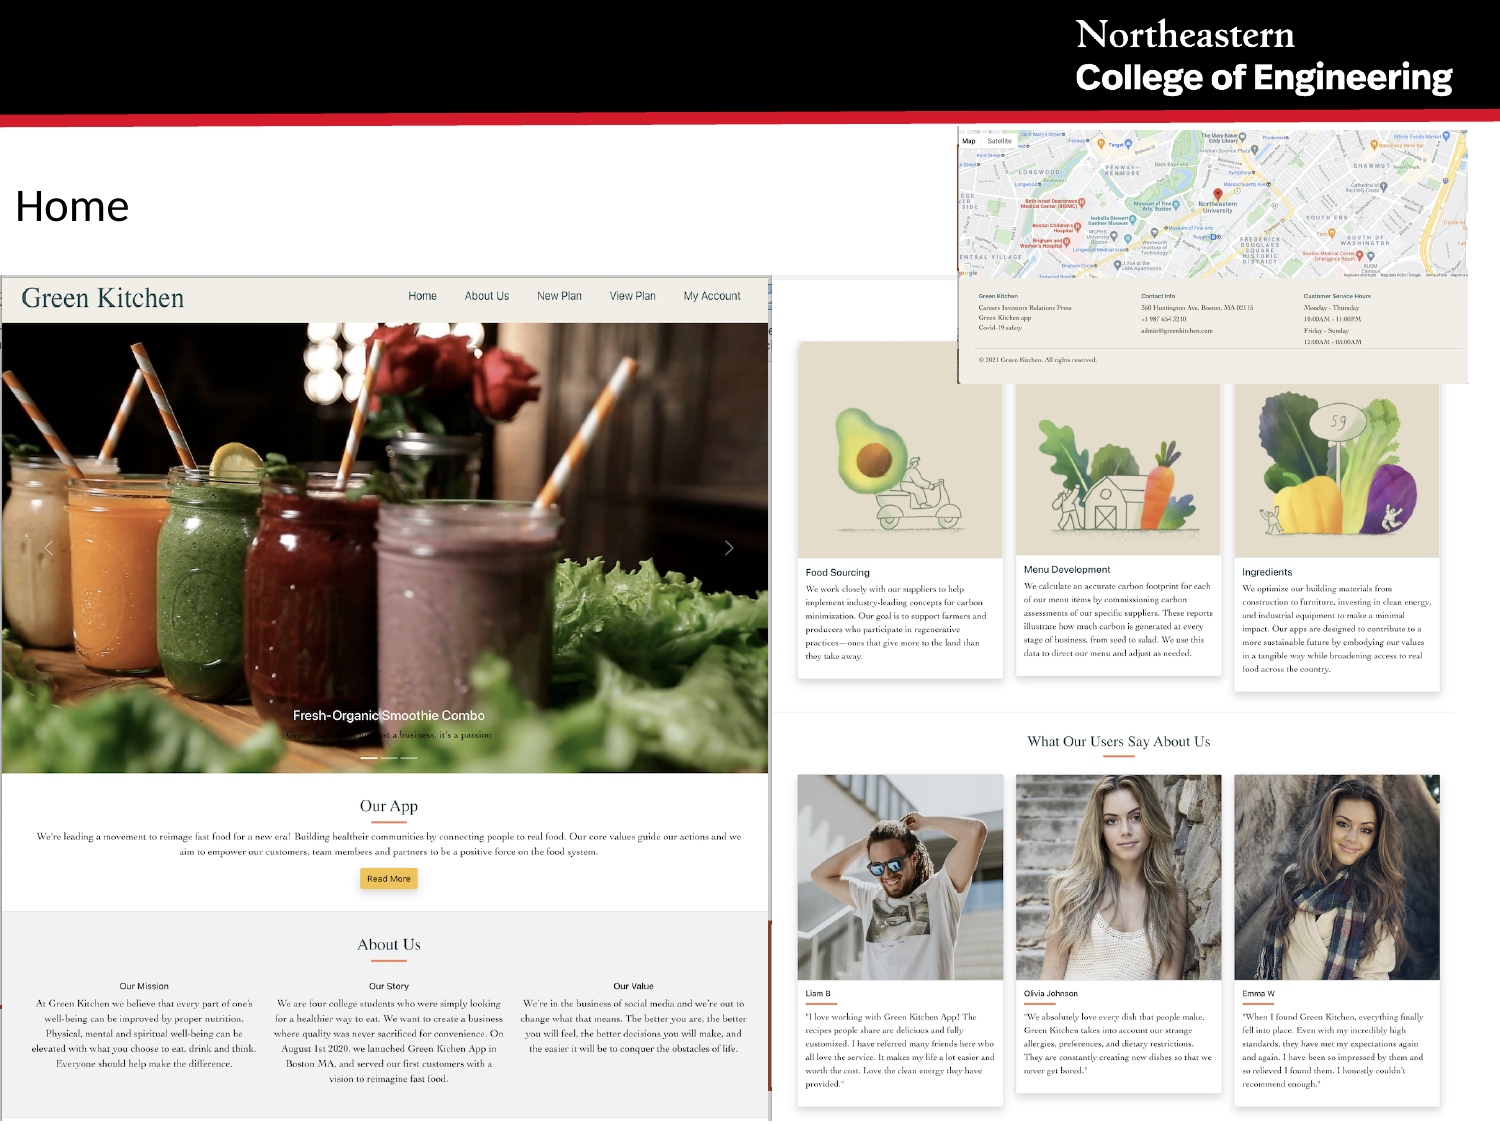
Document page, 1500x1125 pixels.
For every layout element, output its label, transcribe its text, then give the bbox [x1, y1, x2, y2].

picture [0, 126, 1468, 1121]
picture [1059, 11, 1484, 121]
title Home [0, 172, 957, 239]
